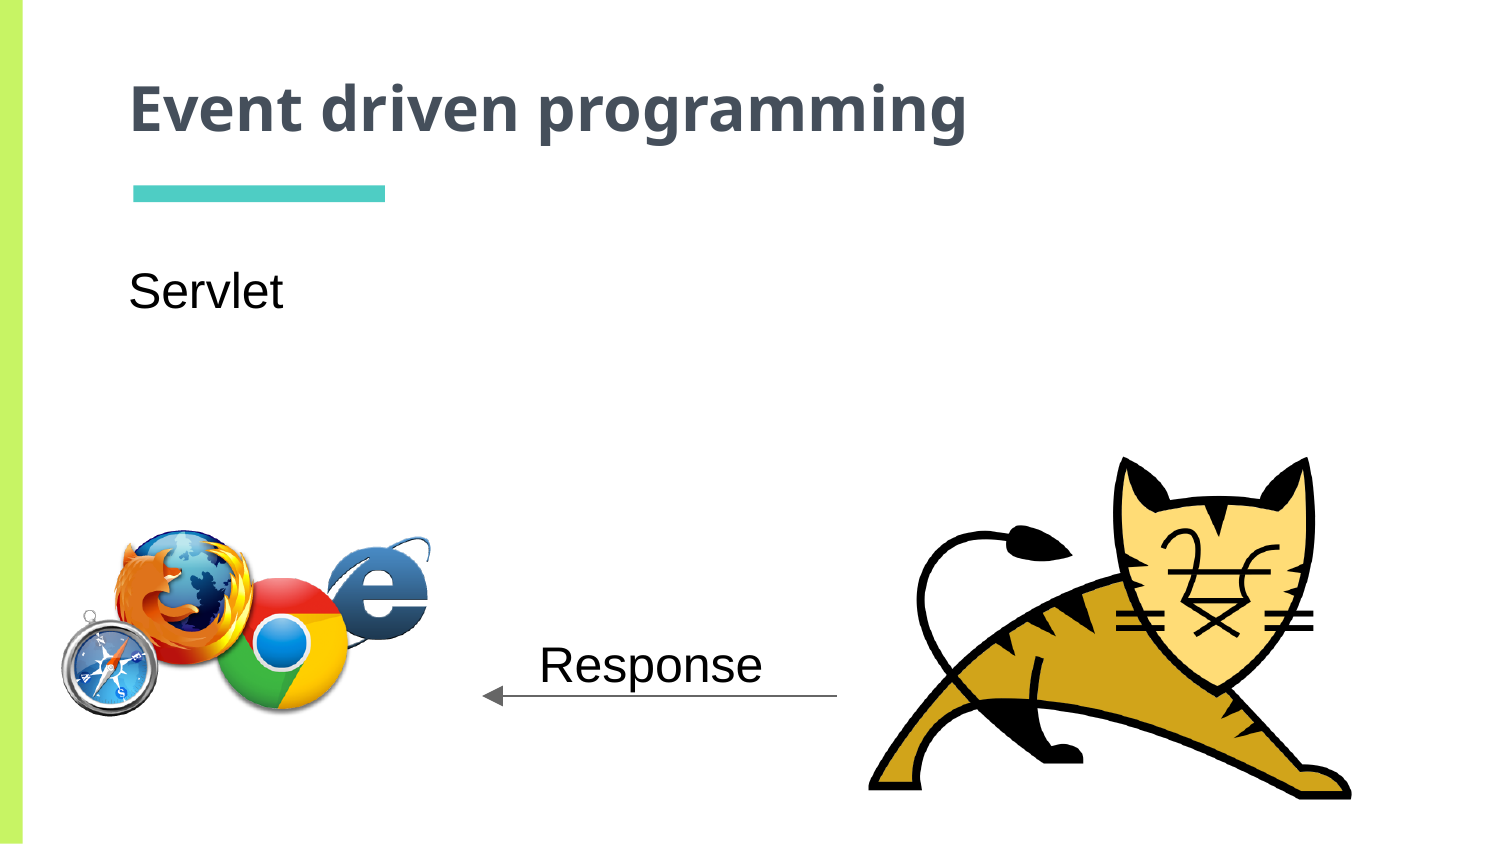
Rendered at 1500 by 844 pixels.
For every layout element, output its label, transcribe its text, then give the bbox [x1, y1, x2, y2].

title Event driven programming [113, 0, 1387, 159]
text_box Response [523, 617, 788, 691]
picture [852, 440, 1409, 812]
text_box Servlet [113, 243, 882, 386]
picture [35, 516, 457, 736]
